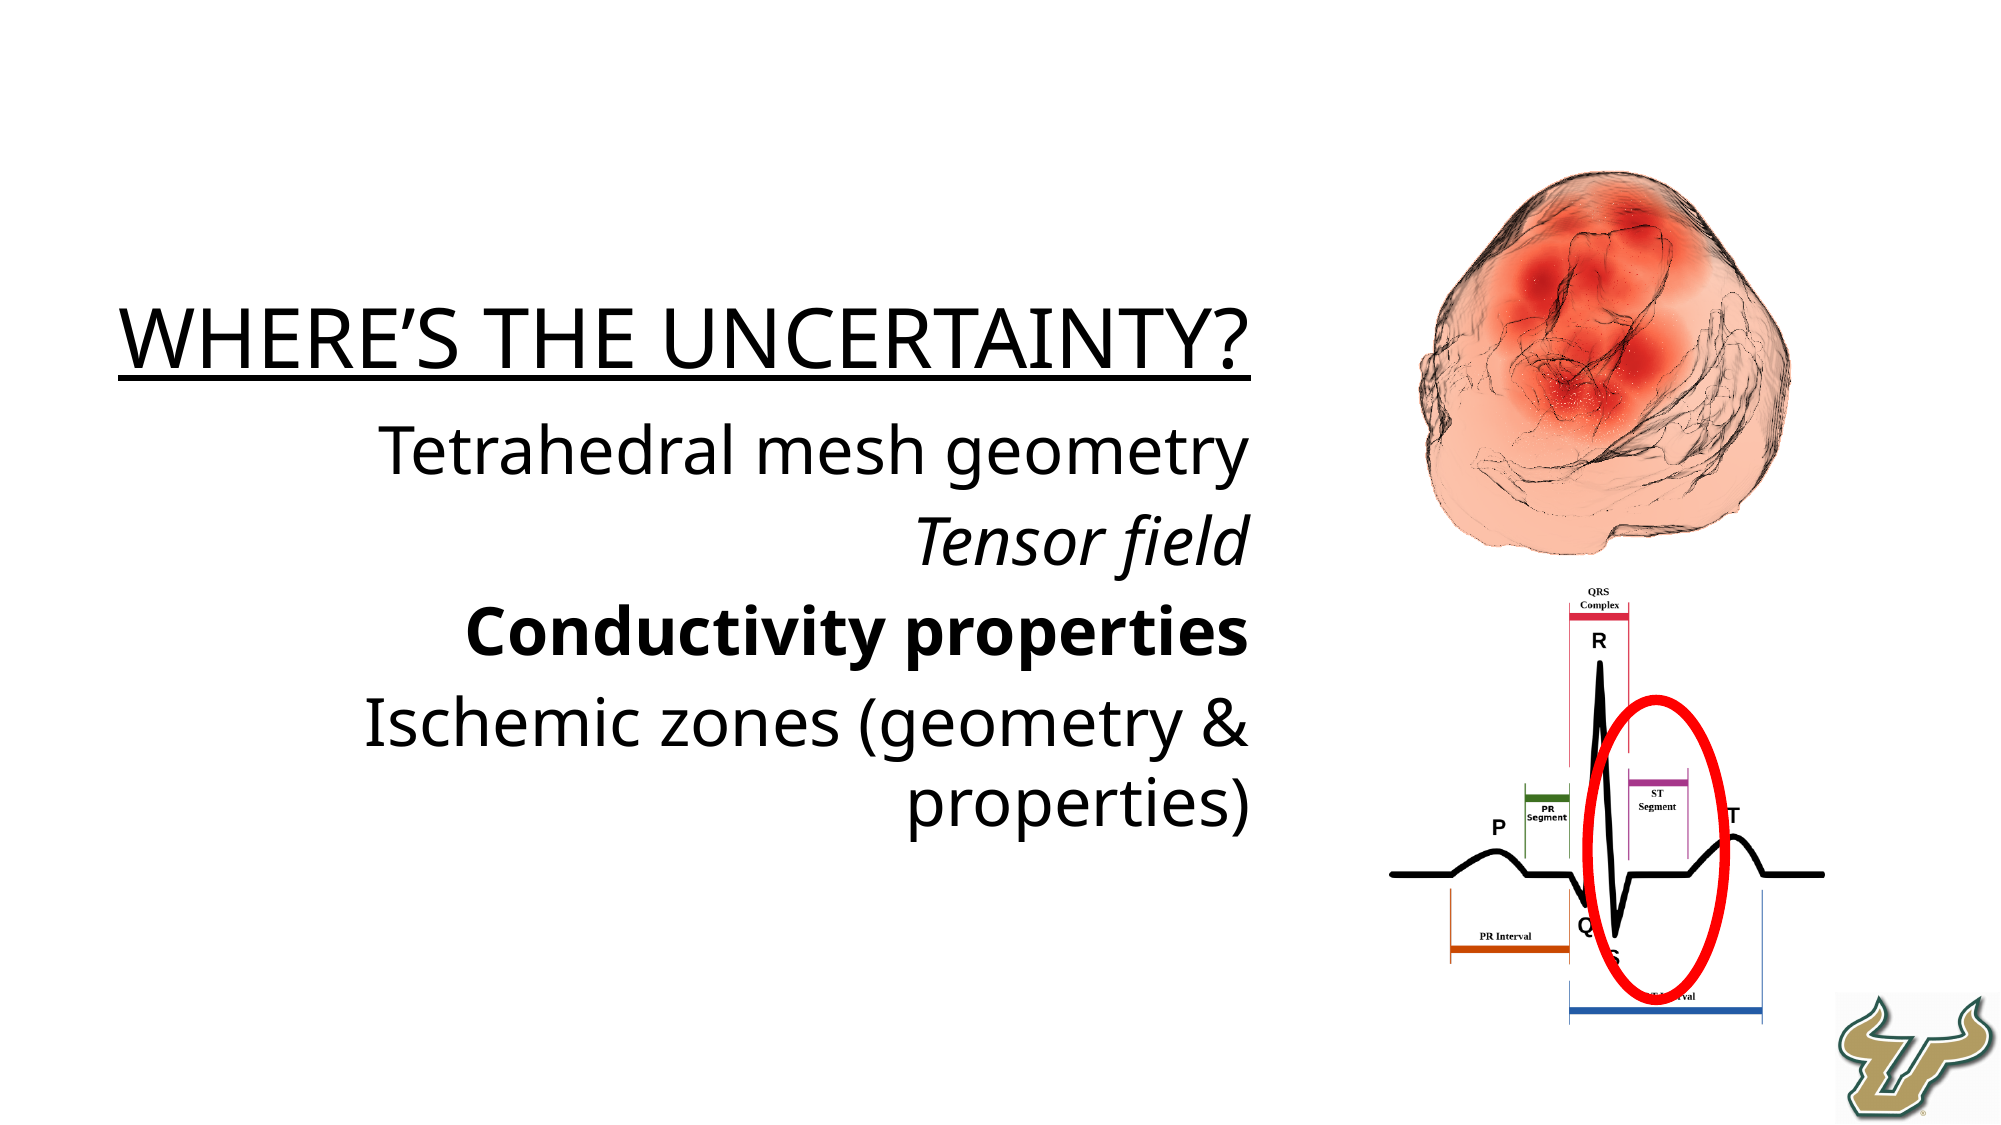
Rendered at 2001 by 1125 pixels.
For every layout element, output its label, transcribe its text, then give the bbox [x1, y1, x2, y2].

picture [1835, 992, 2000, 1124]
list Where’s the Uncertainty? Tetrahedral mesh geometry Tensor field Conductivity properties Ischemic zones (geometry & properties) [0, 135, 1266, 990]
picture [1389, 587, 1825, 1025]
picture [1389, 162, 1825, 564]
